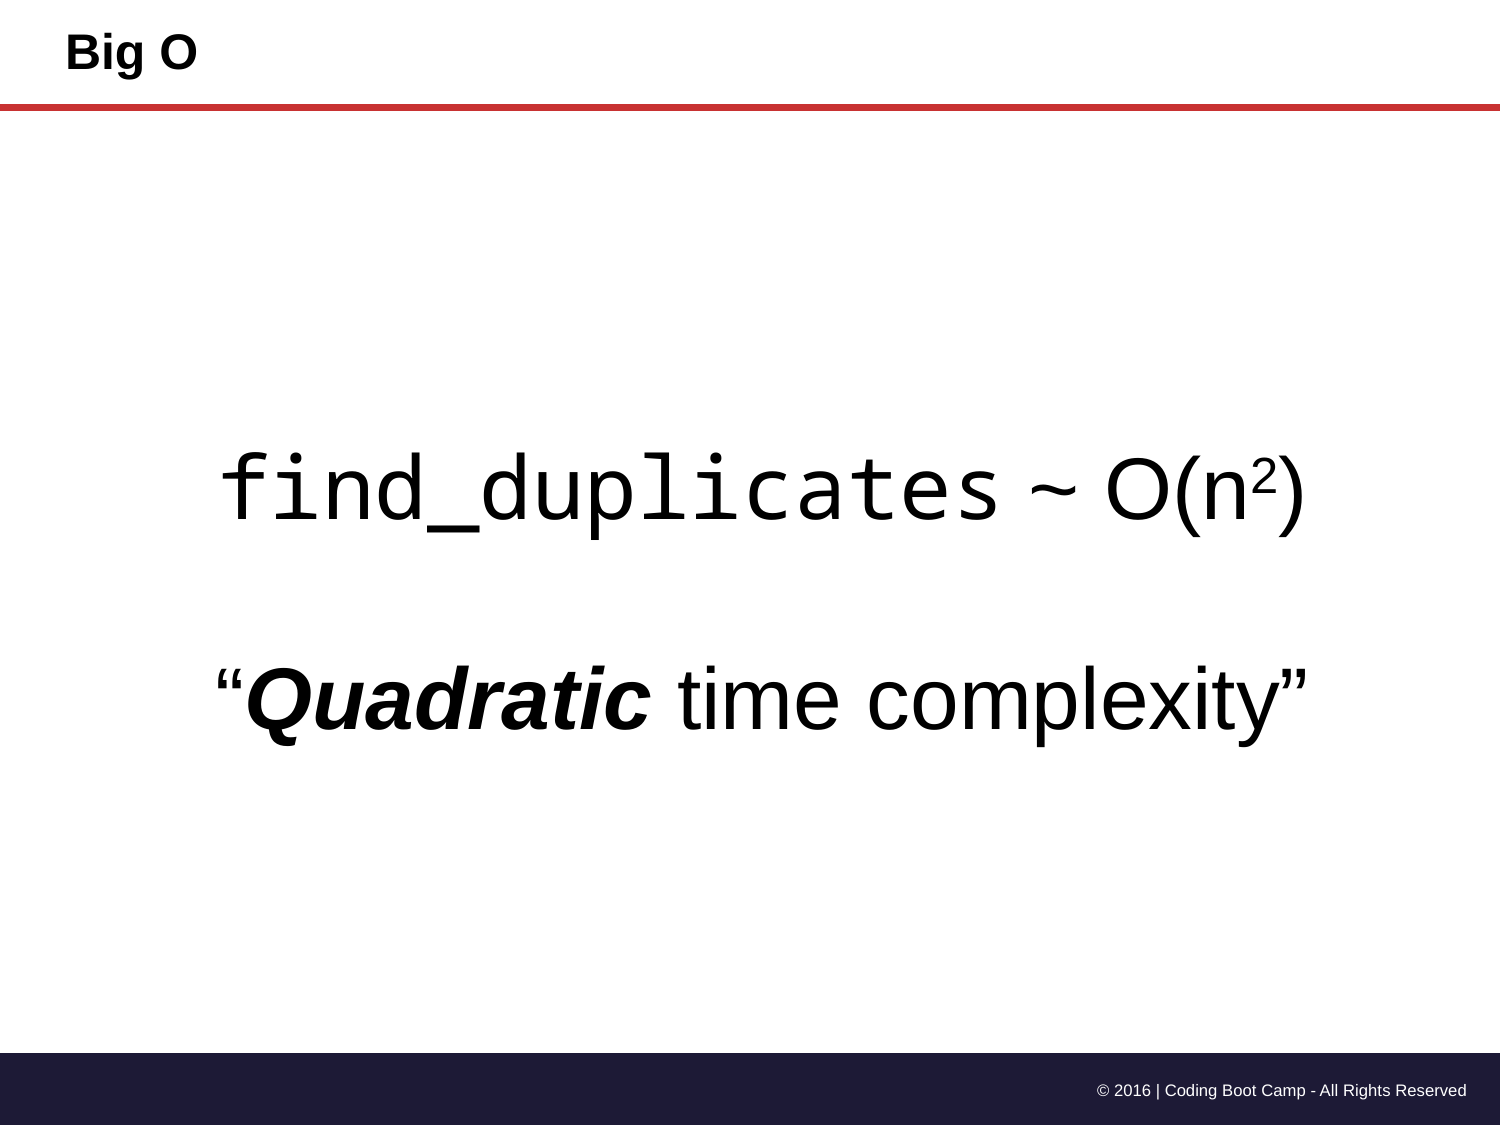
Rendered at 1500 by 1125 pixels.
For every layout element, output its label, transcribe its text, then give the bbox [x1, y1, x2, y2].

title Big O [50, 0, 1425, 108]
text_box find_duplicates ~ O(n2) “Quadratic time complexity” [49, 424, 1475, 755]
